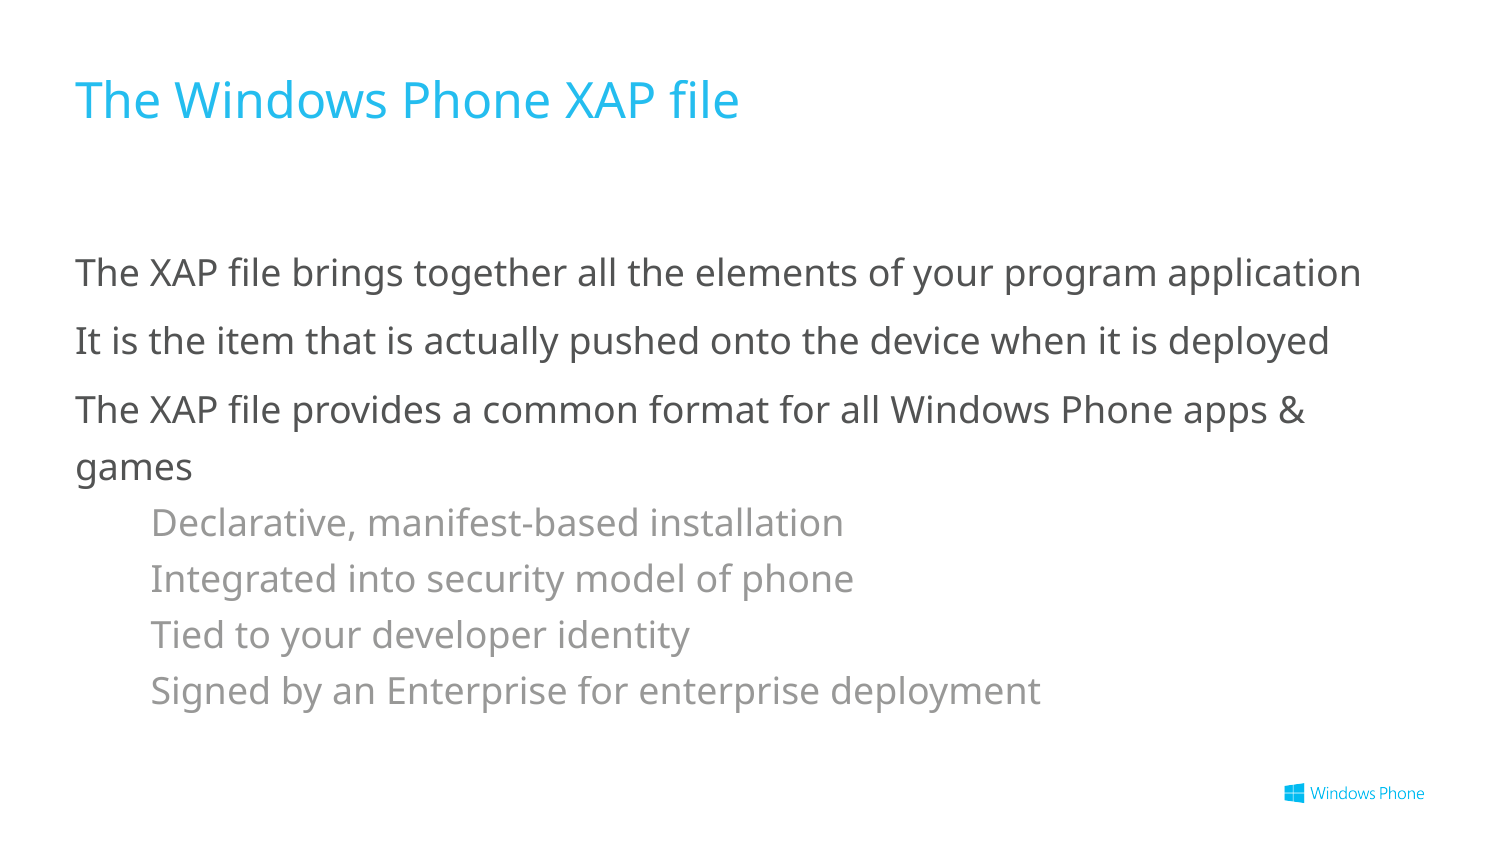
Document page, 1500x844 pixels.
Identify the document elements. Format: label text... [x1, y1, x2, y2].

picture [1274, 772, 1435, 814]
list The XAP file brings together all the elements of your program application It is the item that is actually pushed onto the device when it is deployed The XAP file provides a common format for all Windows Phone apps & games Declarative, manifest-based installation Integrated into security model of phone Tied to your developer identity Signed by an Enterprise for enterprise deployment [75, 237, 1425, 739]
title The Windows Phone XAP file [75, 65, 1425, 126]
